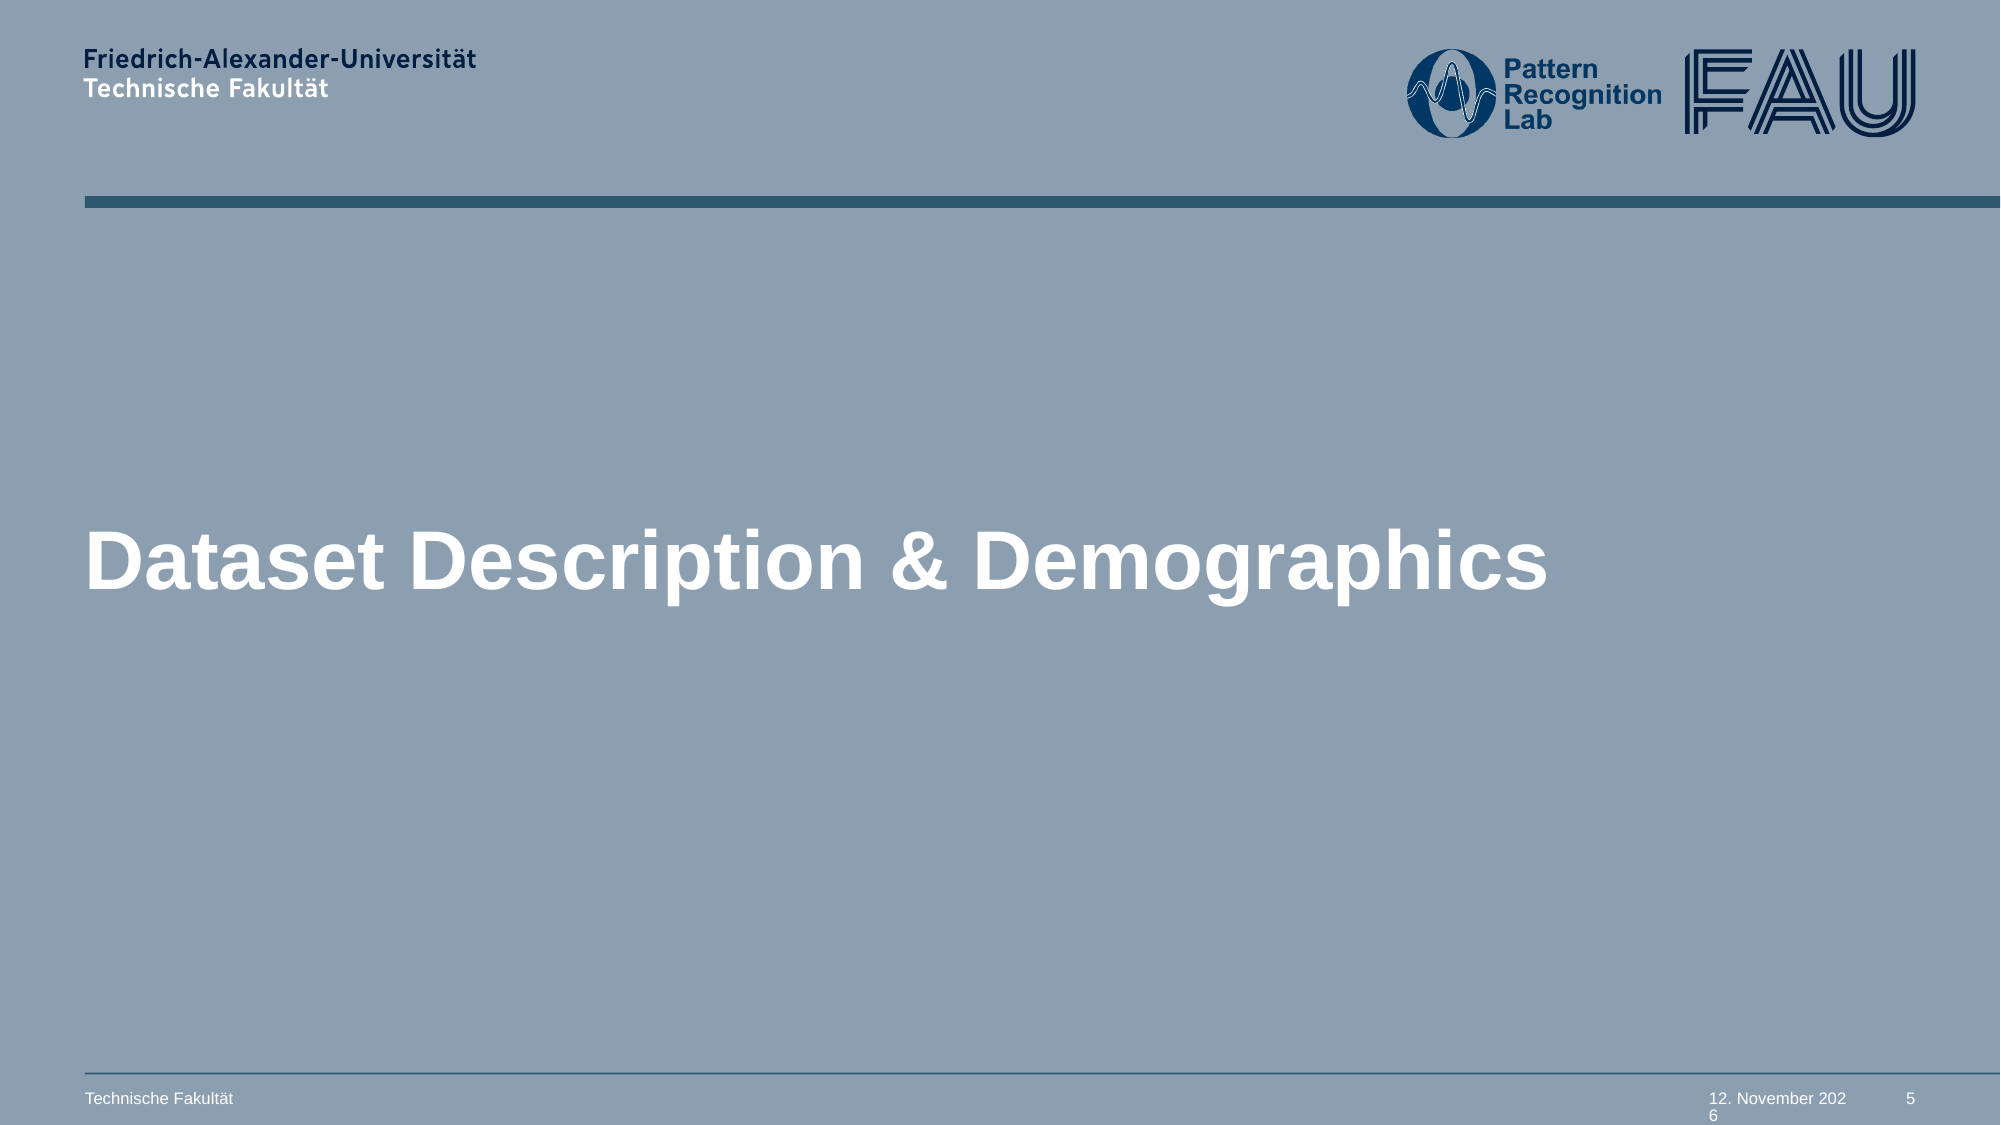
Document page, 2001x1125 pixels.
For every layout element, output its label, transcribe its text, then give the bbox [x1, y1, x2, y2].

slide_number 5 [1883, 1088, 1916, 1109]
title Dataset Description & Demographics [85, 517, 1916, 608]
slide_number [1708, 1088, 1849, 1109]
footer Technische Fakultät [85, 1088, 983, 1109]
picture [1407, 49, 1661, 138]
